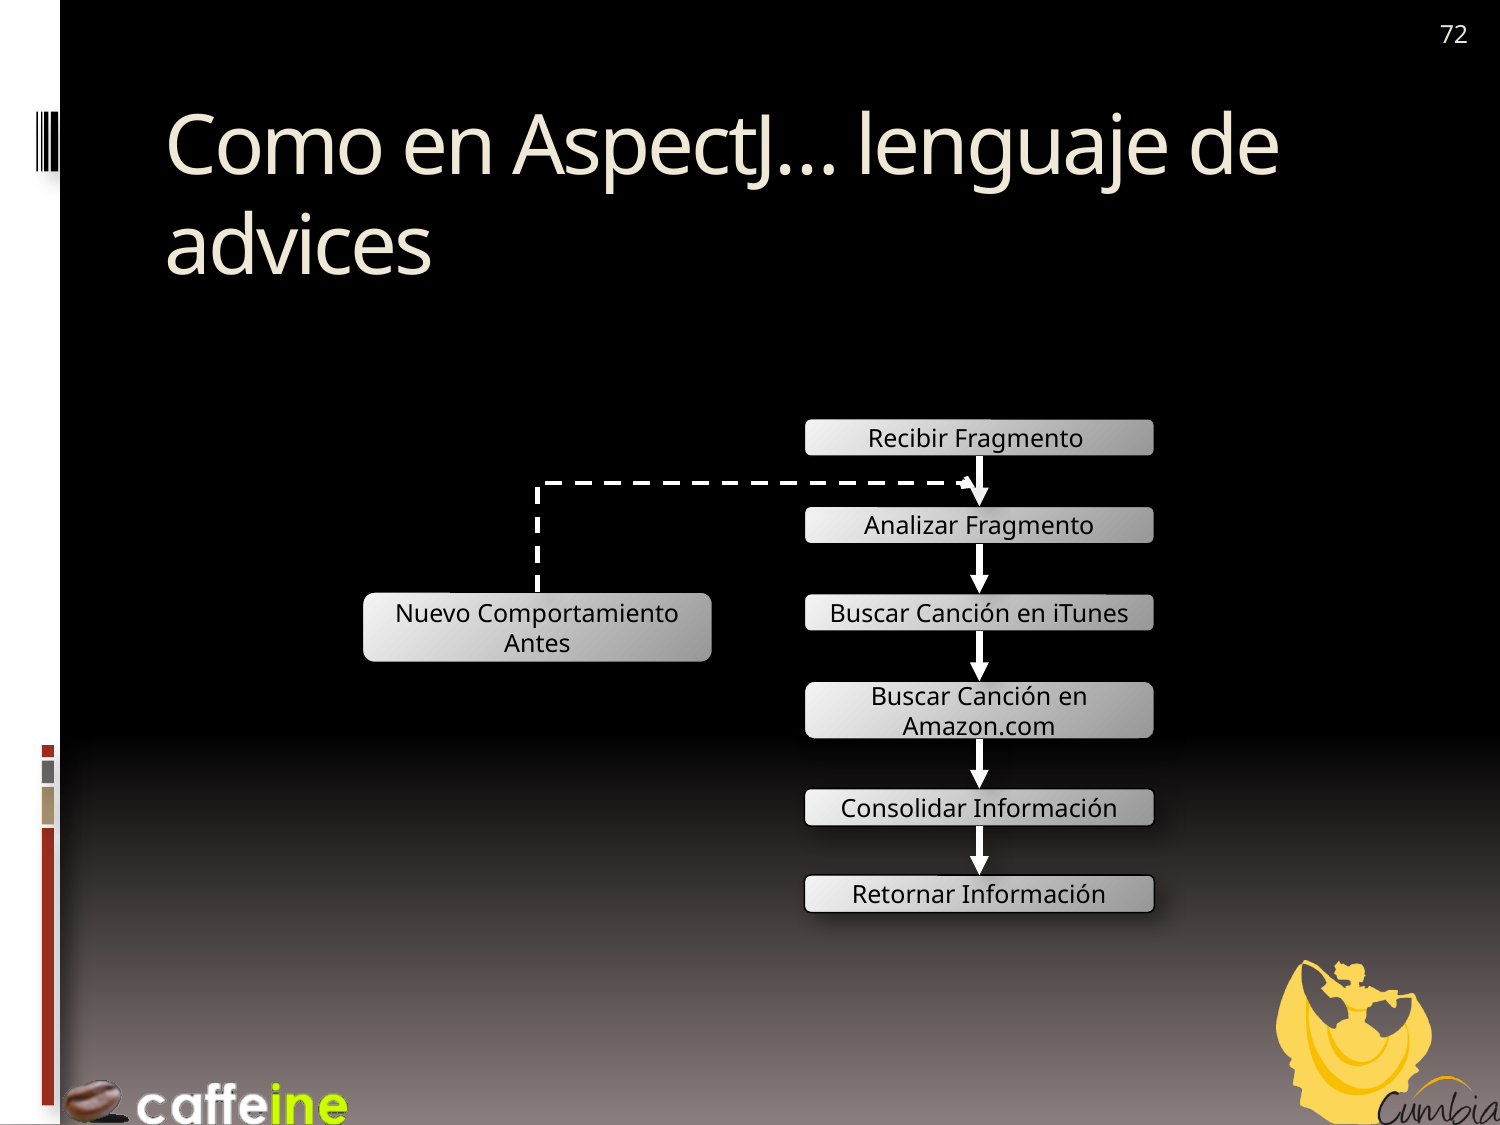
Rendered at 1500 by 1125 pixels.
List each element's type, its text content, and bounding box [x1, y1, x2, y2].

text_box Buscar Canción en iTunes [852, 592, 1156, 633]
text_box Consolidar Información [803, 787, 1156, 827]
picture [62, 1080, 348, 1125]
slide_number 72 [1425, 0, 1500, 60]
picture [1276, 960, 1500, 1125]
text_box Recibir Fragmento [852, 417, 1156, 458]
title Como en AspectJ… lenguaje de advices [150, 83, 1425, 234]
text_box Buscar Canción en Amazon.com [852, 680, 1156, 740]
text_box Nuevo Comportamiento Antes [361, 591, 703, 664]
text_box Retornar Información [803, 874, 1156, 914]
text_box Analizar Fragmento [852, 505, 1156, 545]
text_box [703, 320, 809, 759]
